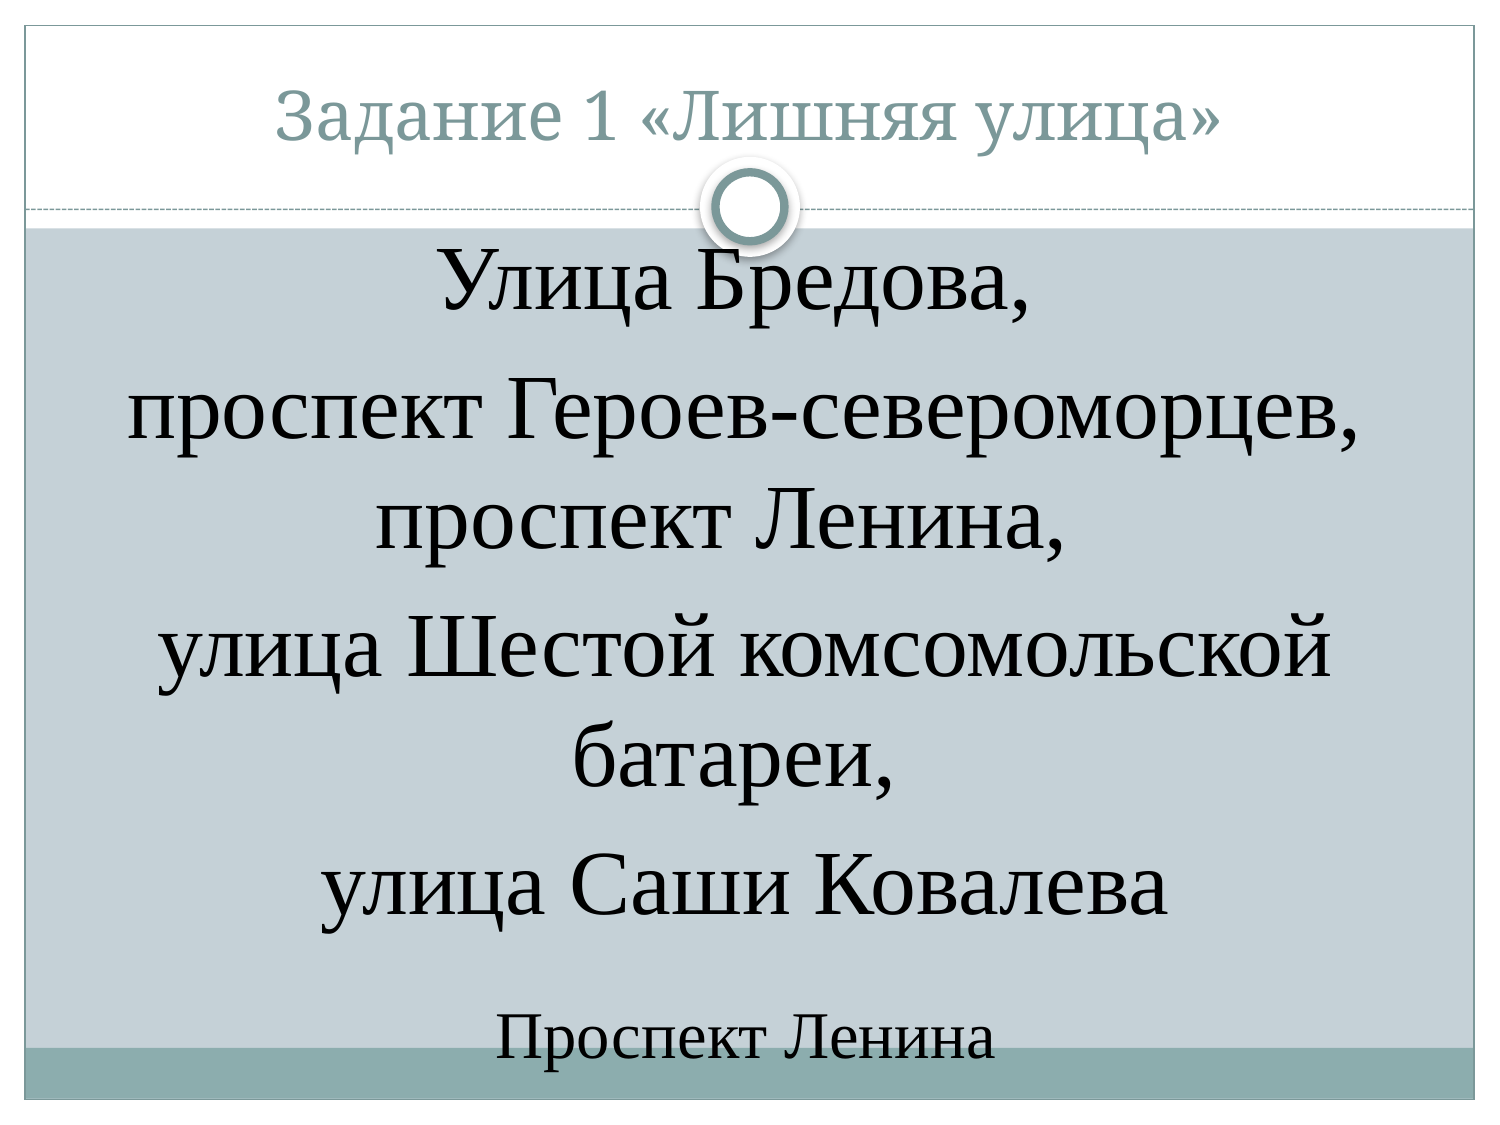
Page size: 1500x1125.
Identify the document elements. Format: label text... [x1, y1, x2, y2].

title Задание 1 «Лишняя улица» [49, 37, 1450, 162]
list Улица Бредова, проспект Героев-североморцев, проспект Ленина, улица Шестой комсомольской батареи, улица Саши Ковалева [70, 210, 1421, 961]
text_box Проспект Ленина [480, 984, 1060, 1079]
